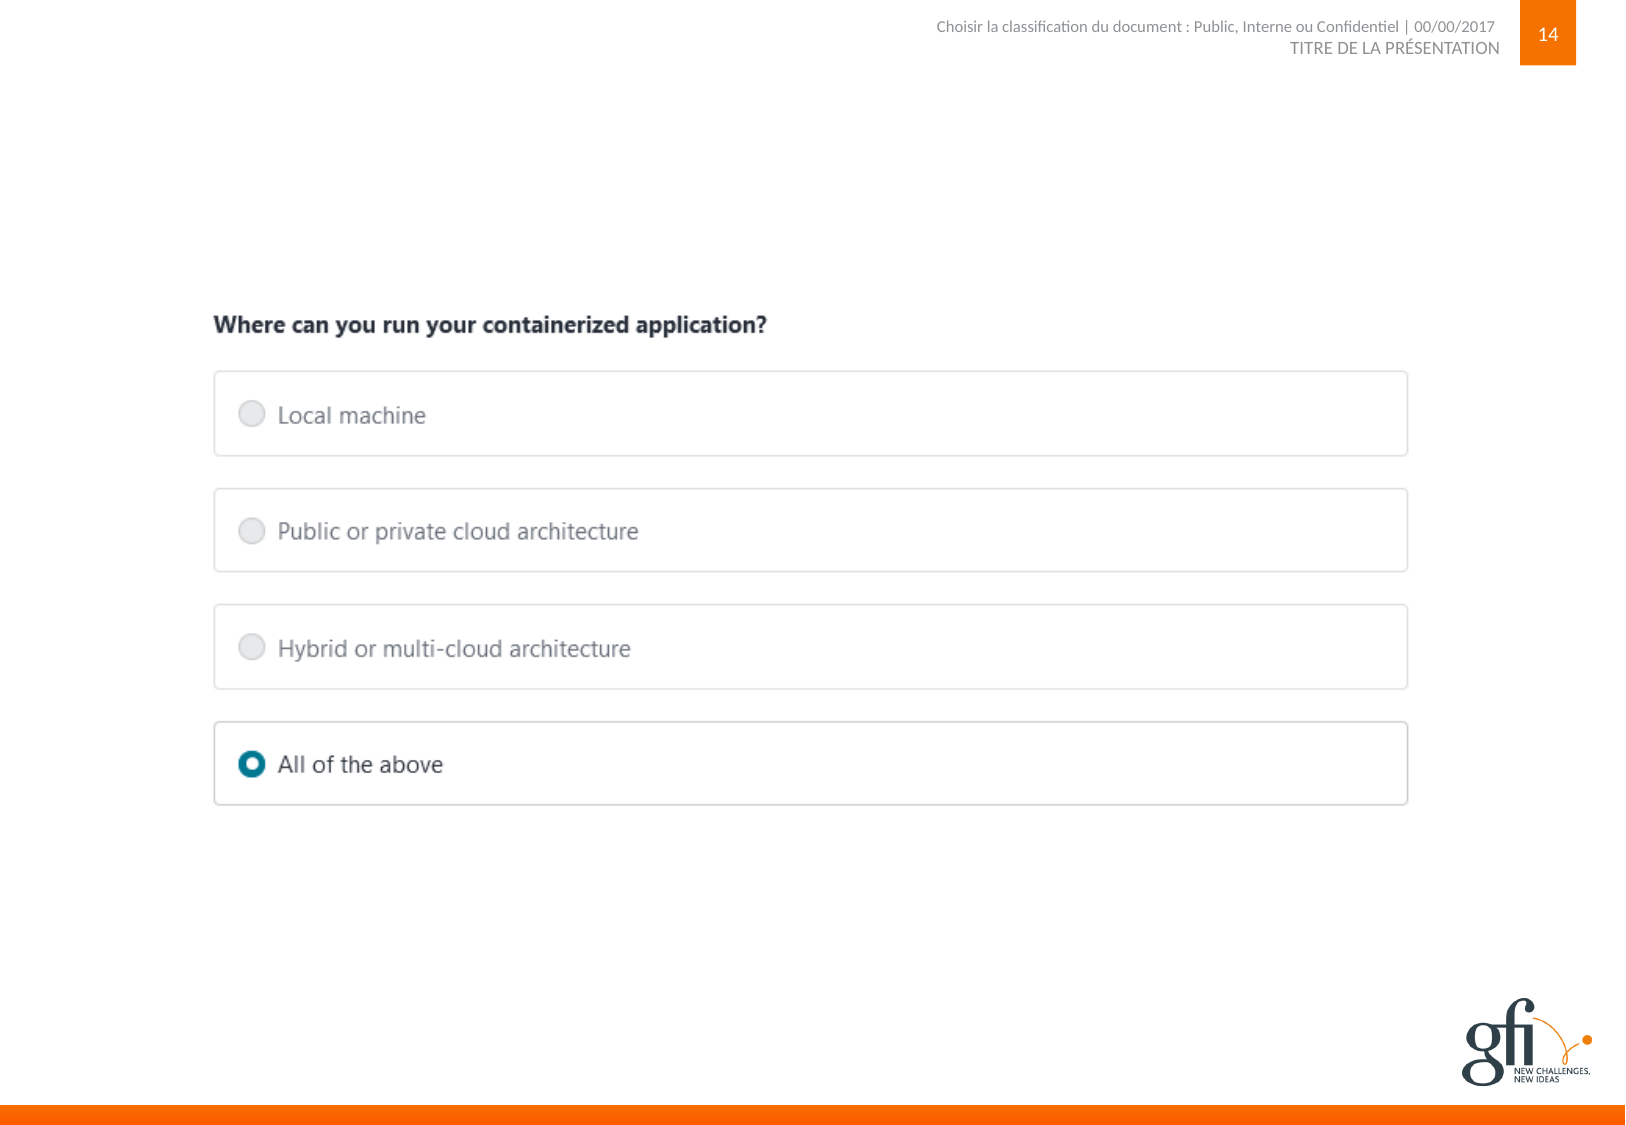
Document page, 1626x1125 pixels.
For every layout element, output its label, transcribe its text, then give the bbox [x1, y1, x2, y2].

footer TITRE DE LA PRÉSENTATION [557, 16, 1515, 67]
picture [206, 305, 1418, 820]
picture [1462, 998, 1592, 1090]
slide_number 14 [1520, 0, 1577, 66]
